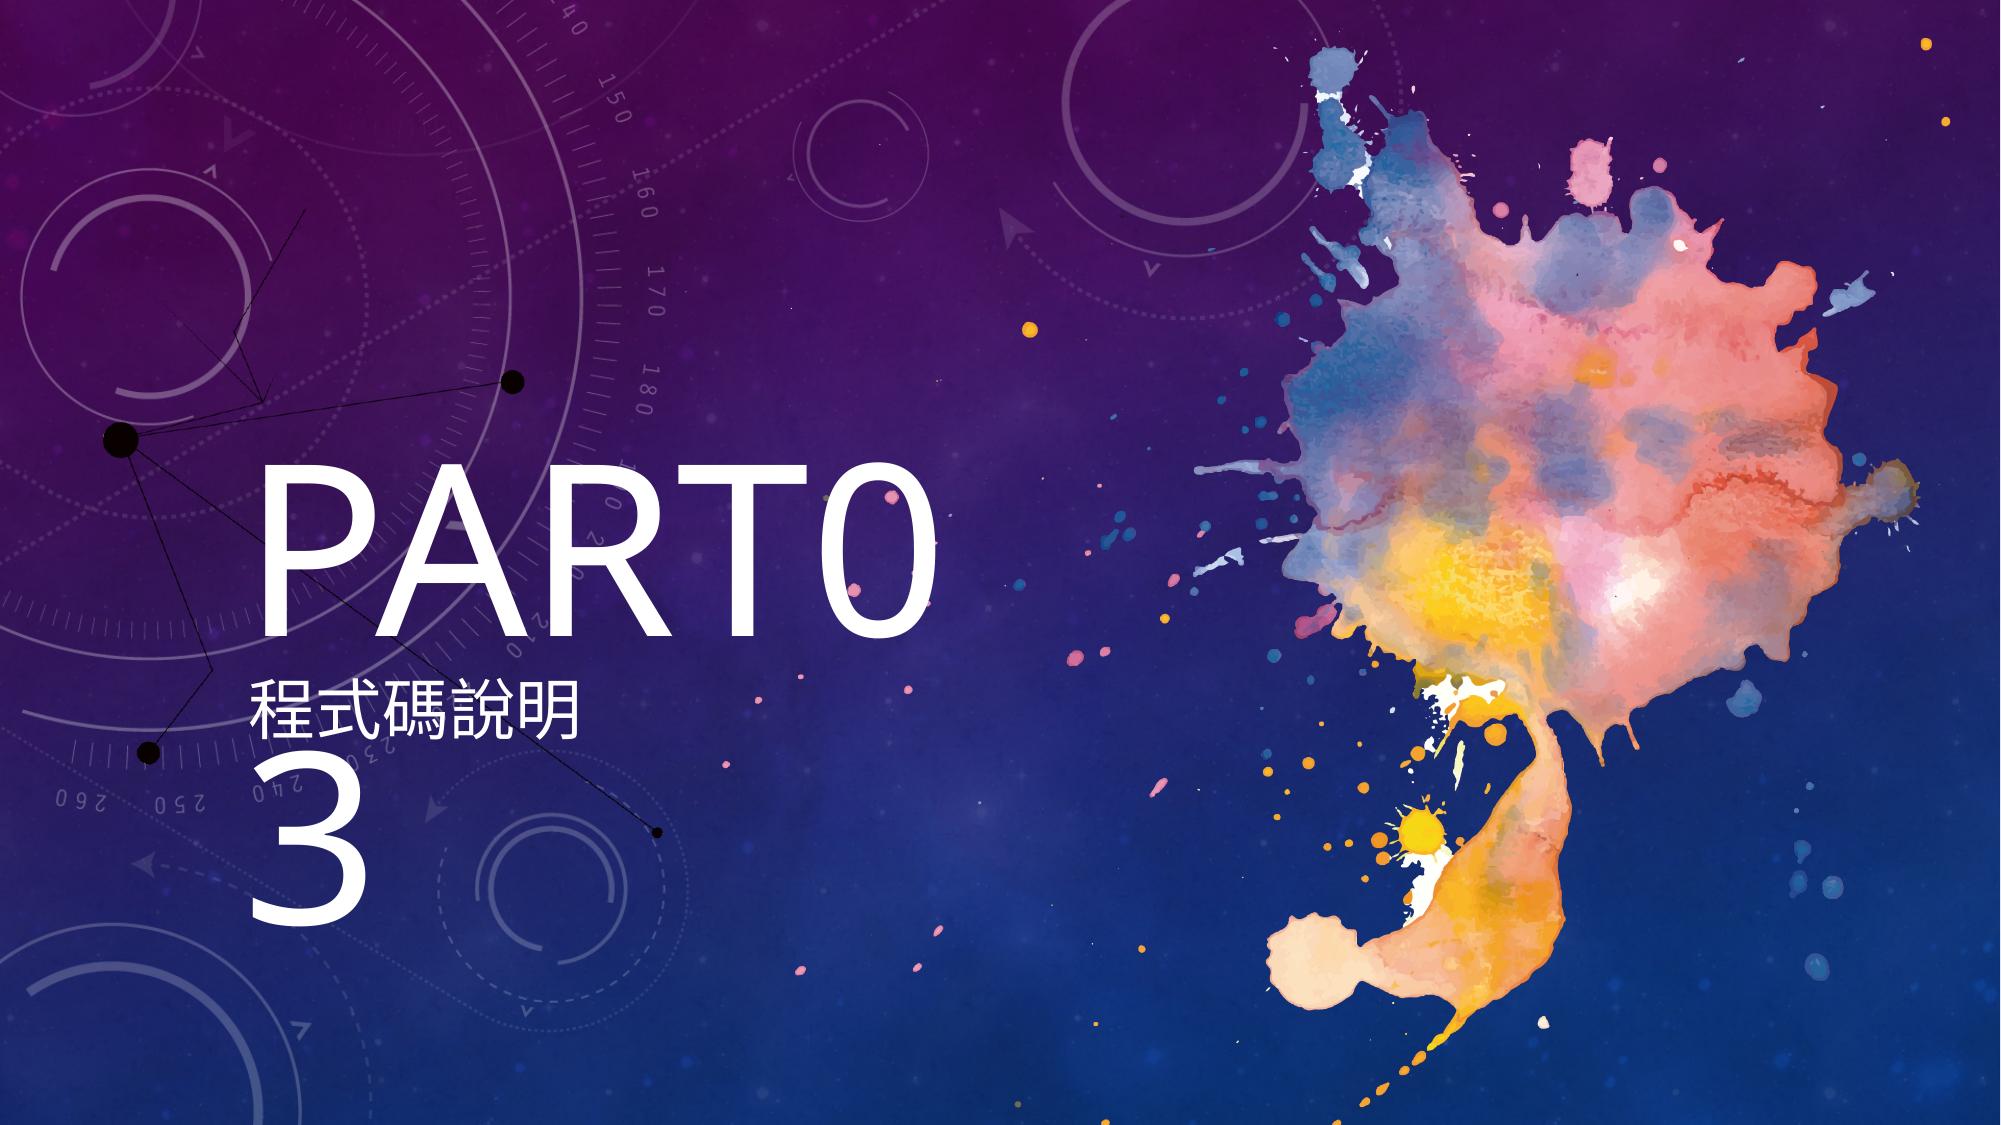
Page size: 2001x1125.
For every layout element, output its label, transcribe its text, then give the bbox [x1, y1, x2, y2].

text_box PART03 [227, 843, 679, 980]
picture [0, 0, 2001, 1125]
